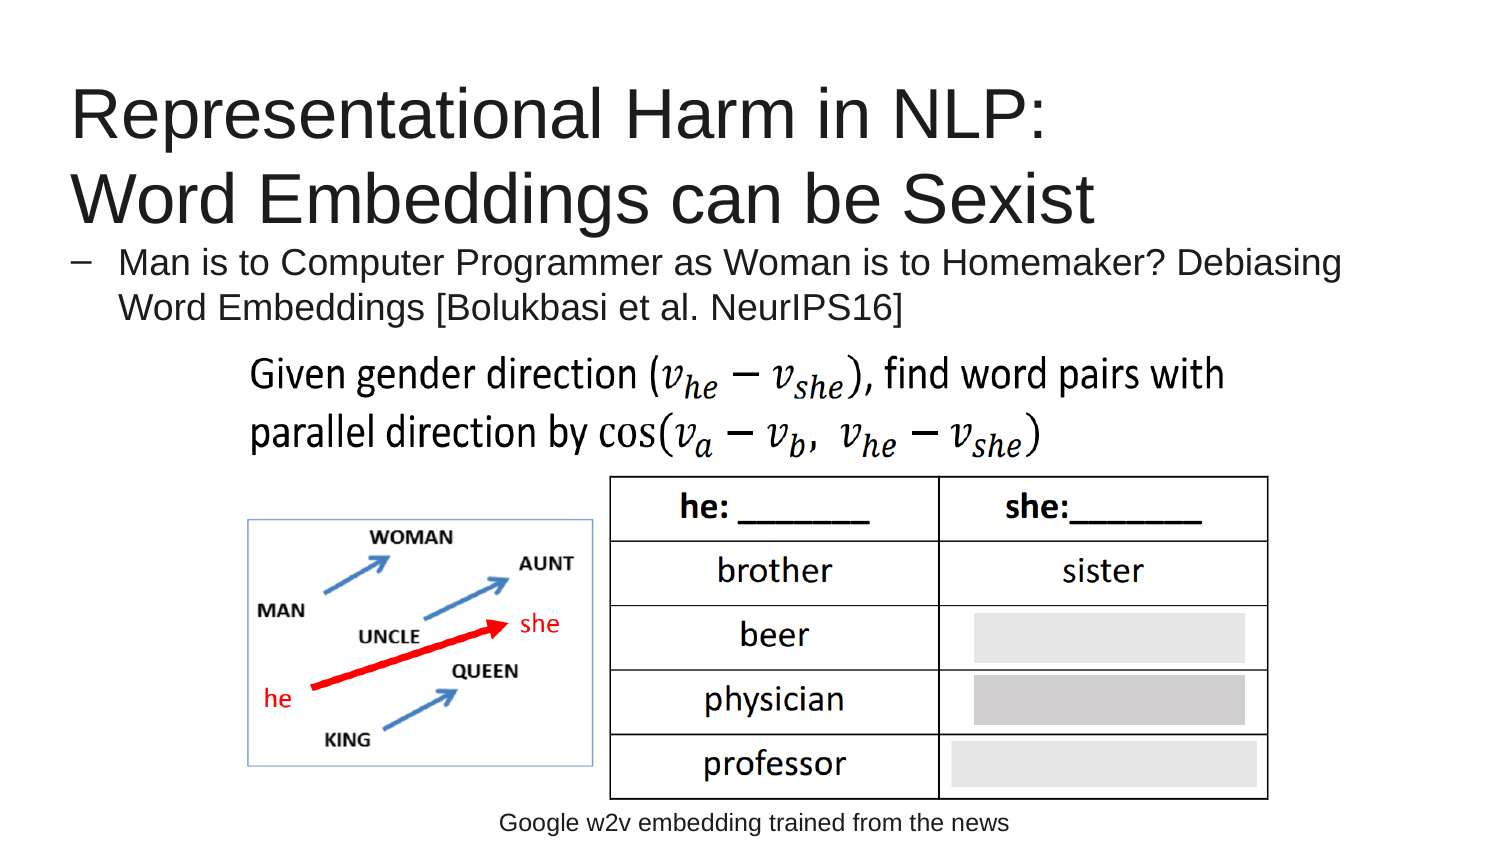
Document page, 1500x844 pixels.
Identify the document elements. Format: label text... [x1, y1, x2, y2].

text_box Google w2v embedding trained from the news [484, 798, 1394, 844]
list Man is to Computer Programmer as Woman is to Homemaker? Debiasing Word Embeddings [Bolukbasi et al. NeurIPS16] [70, 237, 1430, 713]
list Representational Harm in NLP: Word Embeddings can be Sexist [70, 67, 1430, 183]
picture [243, 504, 598, 773]
picture [247, 346, 1276, 809]
